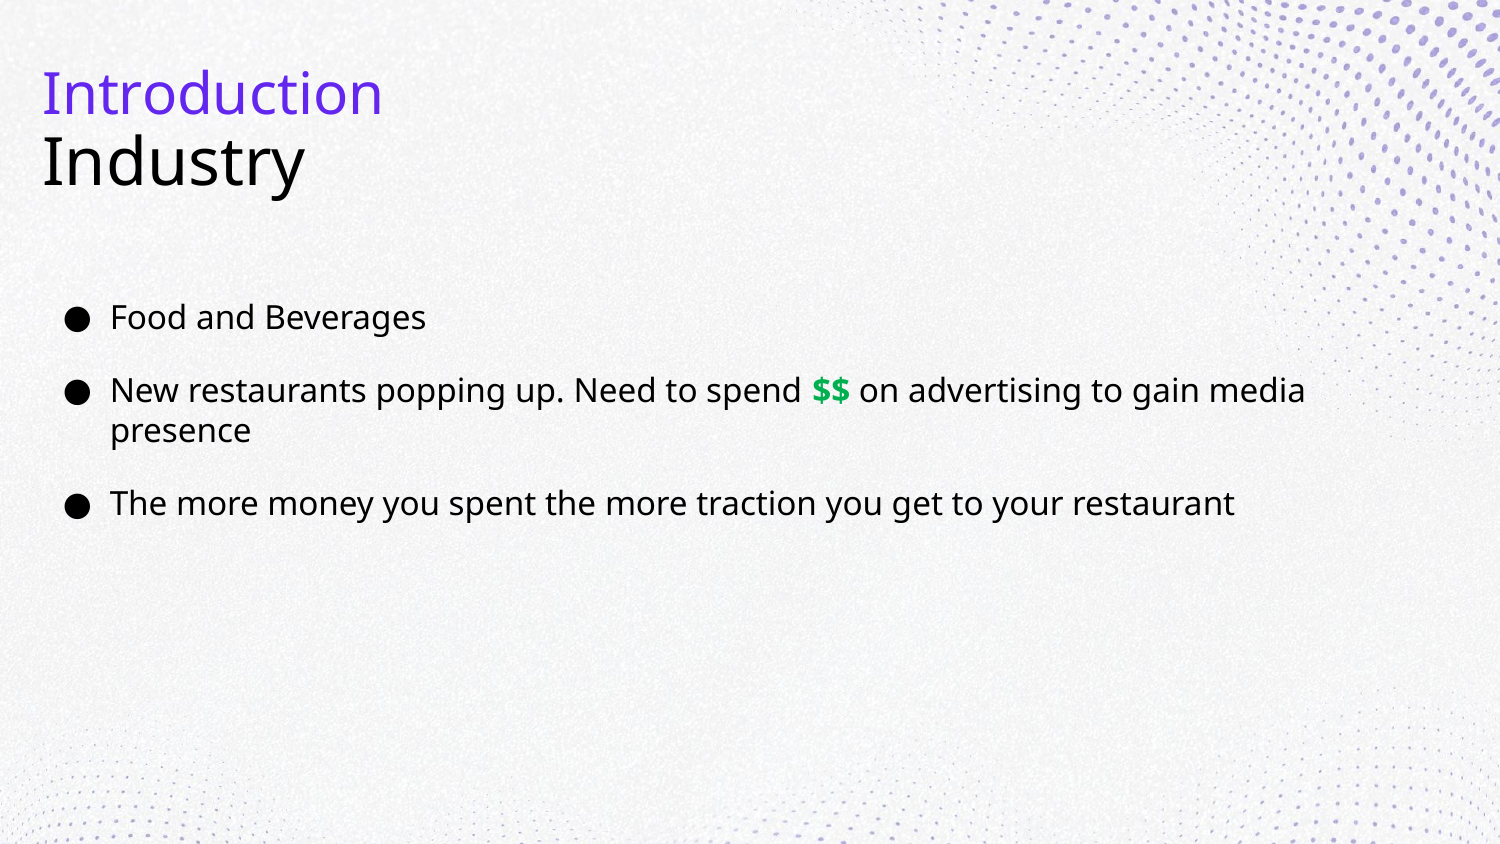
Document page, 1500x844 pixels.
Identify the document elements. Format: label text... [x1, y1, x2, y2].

title Industry [27, 119, 383, 214]
picture [0, 0, 1500, 844]
title Introduction [27, 41, 706, 135]
list Food and Beverages New restaurants popping up. Need to spend $$ on advertising to gain media presence The more money you spent the more traction you get to your restaurant [47, 280, 1363, 622]
